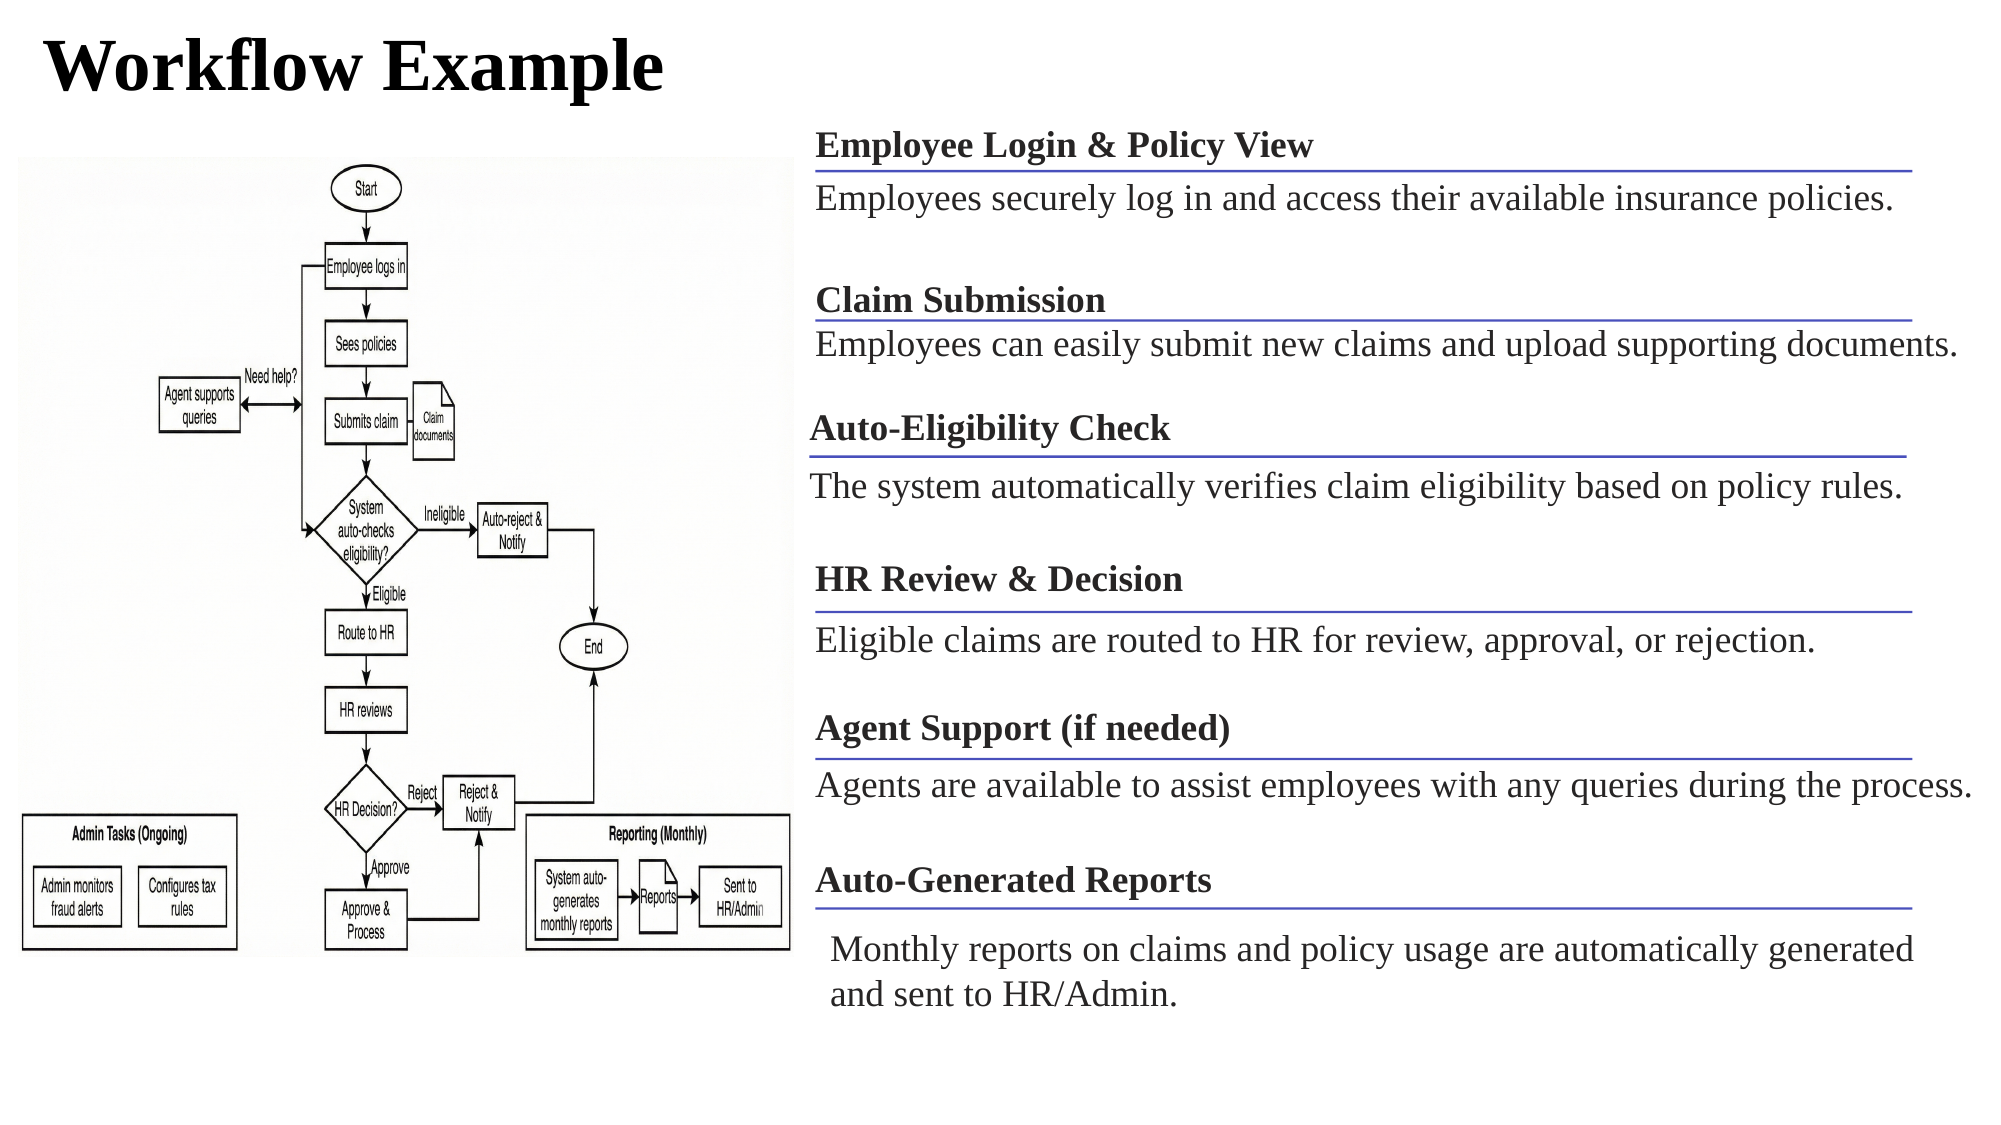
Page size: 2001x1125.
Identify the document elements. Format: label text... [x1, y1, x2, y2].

text_box Agent Support (if needed) [815, 715, 1162, 750]
text_box HR Review & Decision [815, 566, 1103, 601]
text_box Employees securely log in and access their available insurance policies. [815, 183, 1913, 219]
text_box Employees can easily submit new claims and upload supporting documents. [815, 329, 1913, 365]
text_box Workflow Example [42, 51, 493, 106]
text_box [815, 757, 1913, 761]
text_box Employee Login & Policy View [815, 131, 1212, 166]
text_box Eligible claims are routed to HR for review, approval, or rejection. [815, 625, 1913, 661]
text_box The system automatically verifies claim eligibility based on policy rules. [809, 471, 1907, 507]
text_box Agents are available to assist employees with any queries during the process. [815, 770, 1913, 806]
text_box Auto-Generated Reports [815, 866, 1143, 901]
text_box Auto-Eligibility Check [809, 414, 1100, 449]
text_box [815, 610, 1913, 614]
picture [18, 157, 794, 957]
text_box Monthly reports on claims and policy usage are automatically generated and sent to HR/Admin. [815, 916, 1939, 1067]
text_box Claim Submission [815, 286, 1088, 321]
text_box [815, 169, 1913, 173]
